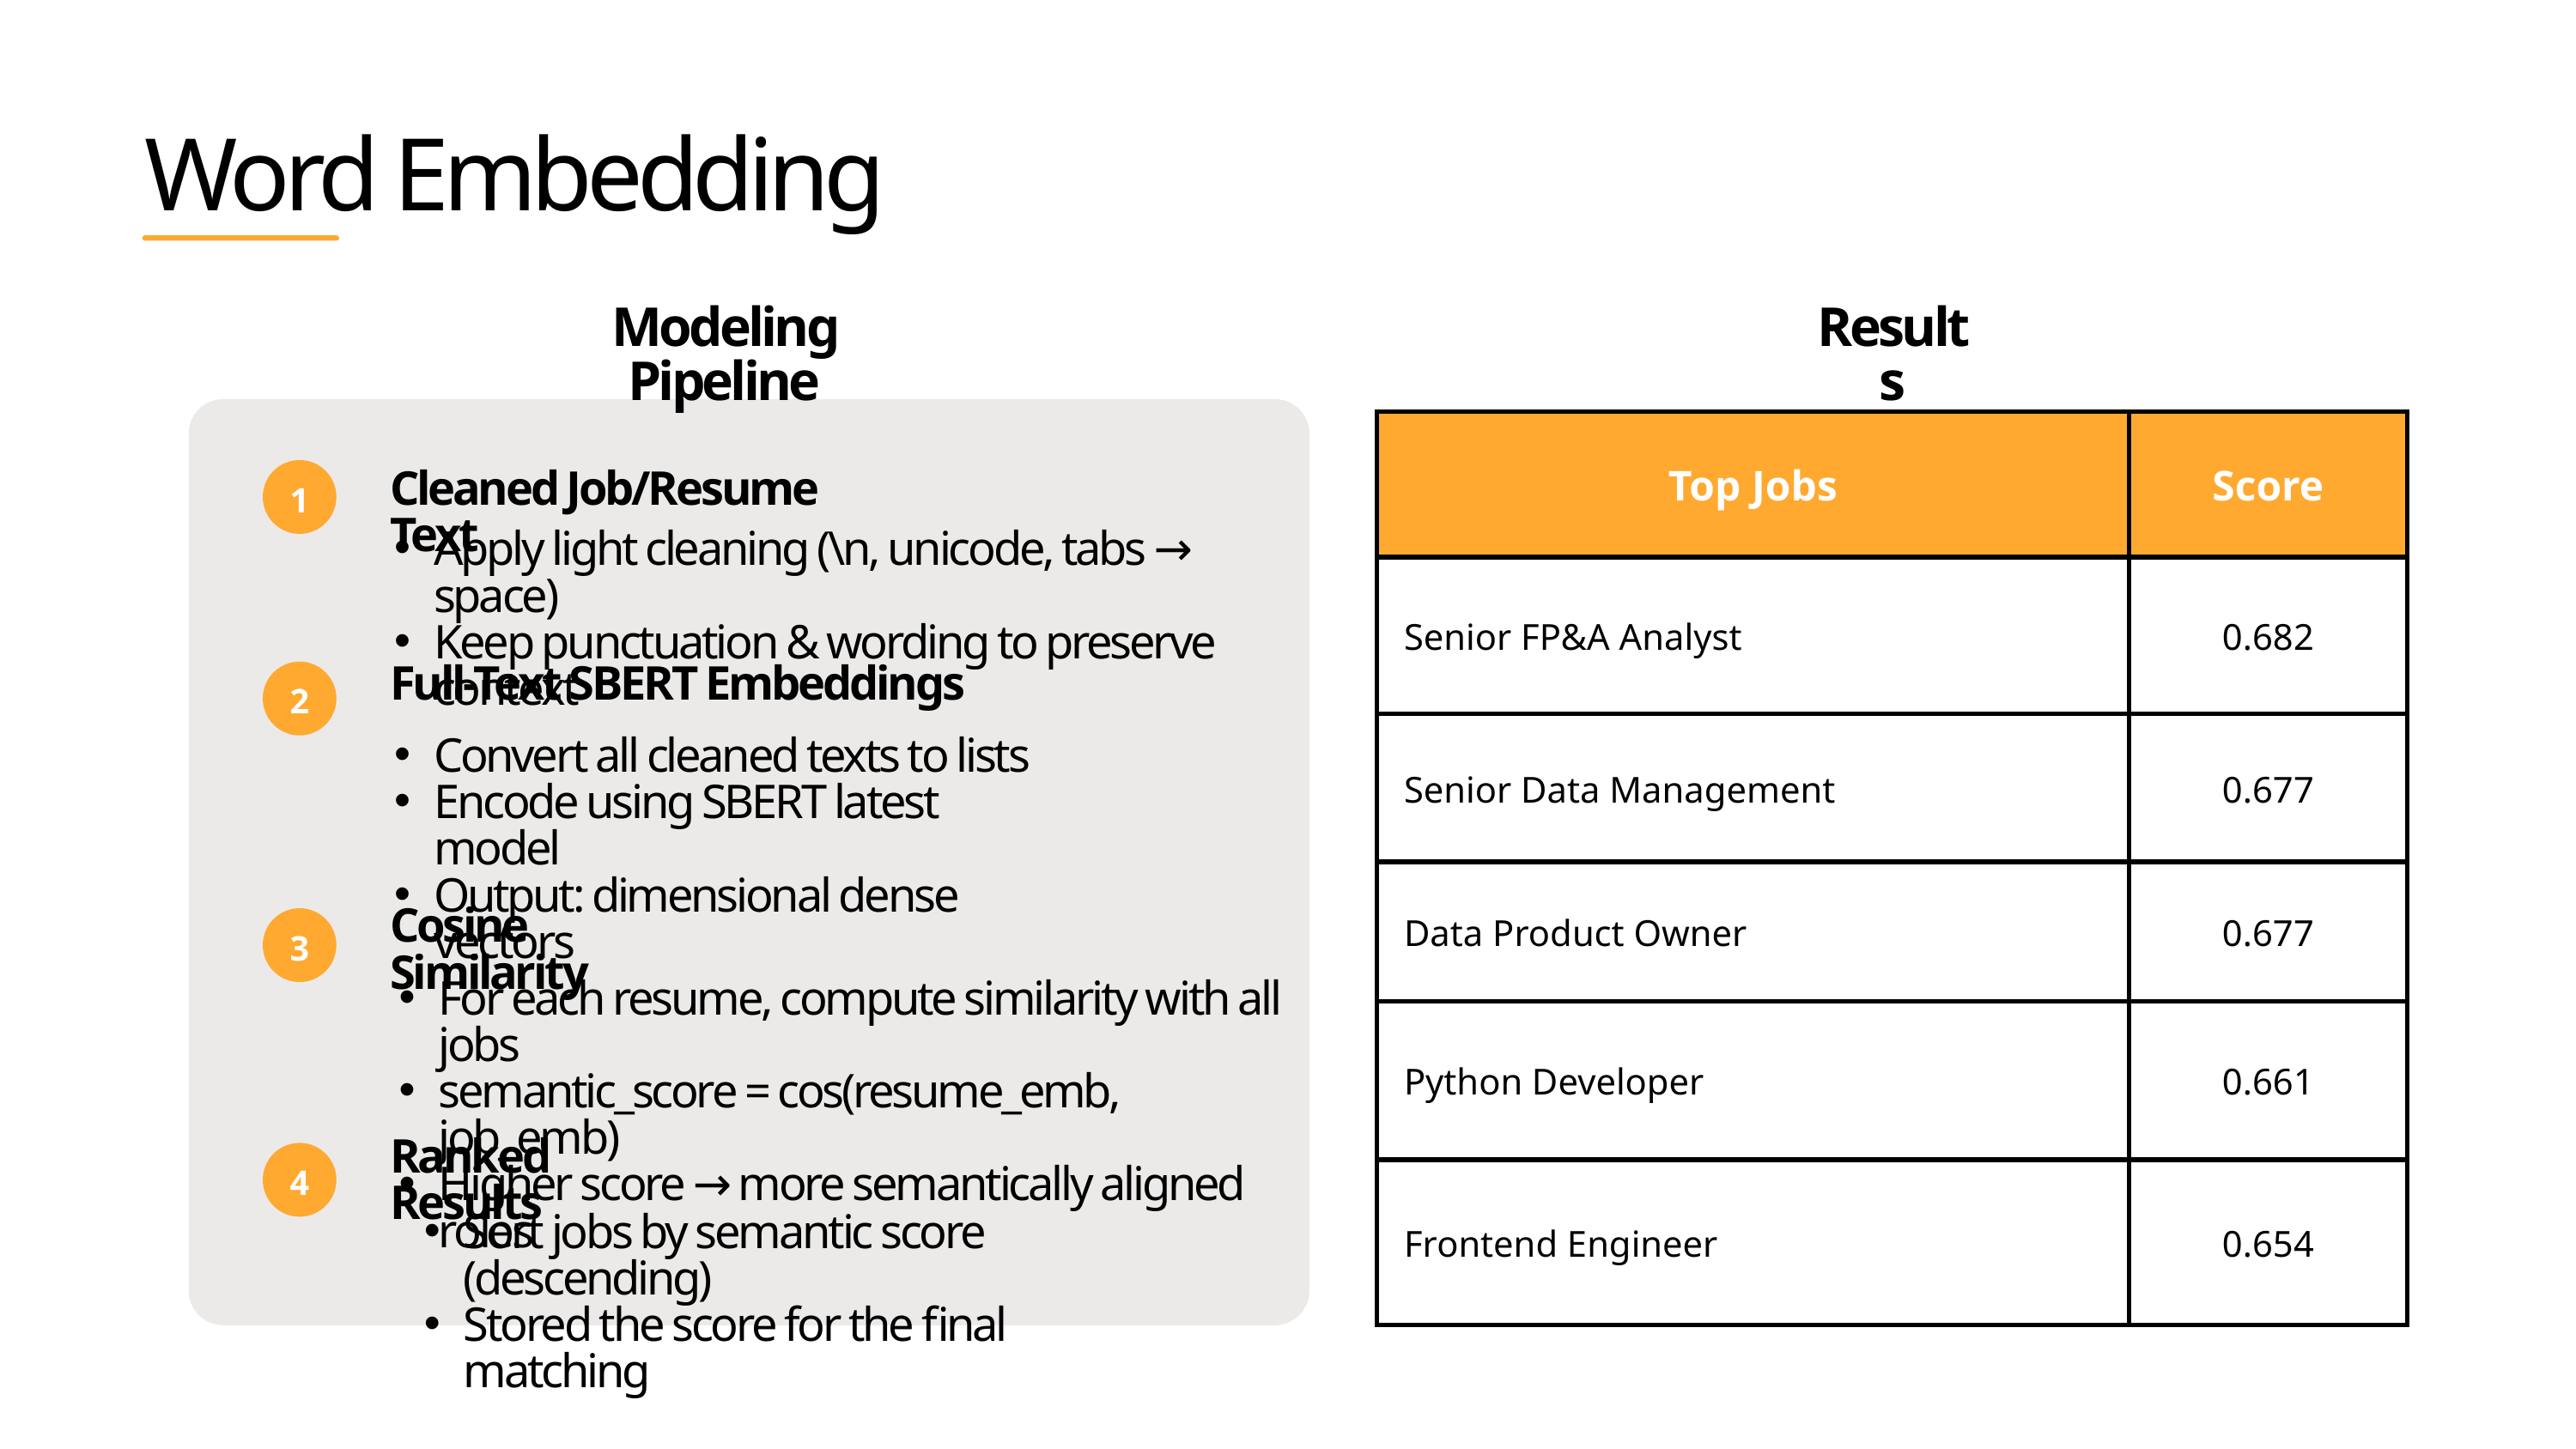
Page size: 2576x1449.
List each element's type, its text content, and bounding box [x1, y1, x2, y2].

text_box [188, 398, 1310, 1325]
table_cell 0.682 [2131, 560, 2405, 712]
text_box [262, 459, 337, 535]
text_box Modeling Pipeline [521, 303, 927, 397]
table_cell Senior Data Management [1379, 716, 2127, 859]
table_cell Python Developer [1379, 1003, 2127, 1157]
text_box Sort jobs by semantic score (descending) Stored the score for the final matching [384, 1331, 1199, 1397]
table_cell 0.654 [2131, 1162, 2405, 1323]
table_cell 0.677 [2131, 716, 2405, 859]
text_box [262, 1143, 337, 1217]
table_cell Data Product Owner [1379, 864, 2127, 999]
text_box Word Embedding [144, 130, 1143, 232]
table_header Score [2131, 414, 2405, 555]
table_cell 0.661 [2131, 1003, 2405, 1157]
table_header Top Jobs [1379, 414, 2127, 555]
table_cell 0.677 [2131, 864, 2405, 999]
table_cell Frontend Engineer [1379, 1162, 2127, 1323]
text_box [262, 661, 337, 736]
text_box Results [1807, 303, 1978, 411]
table_cell Senior FP&A Analyst [1379, 560, 2127, 712]
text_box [262, 907, 337, 983]
